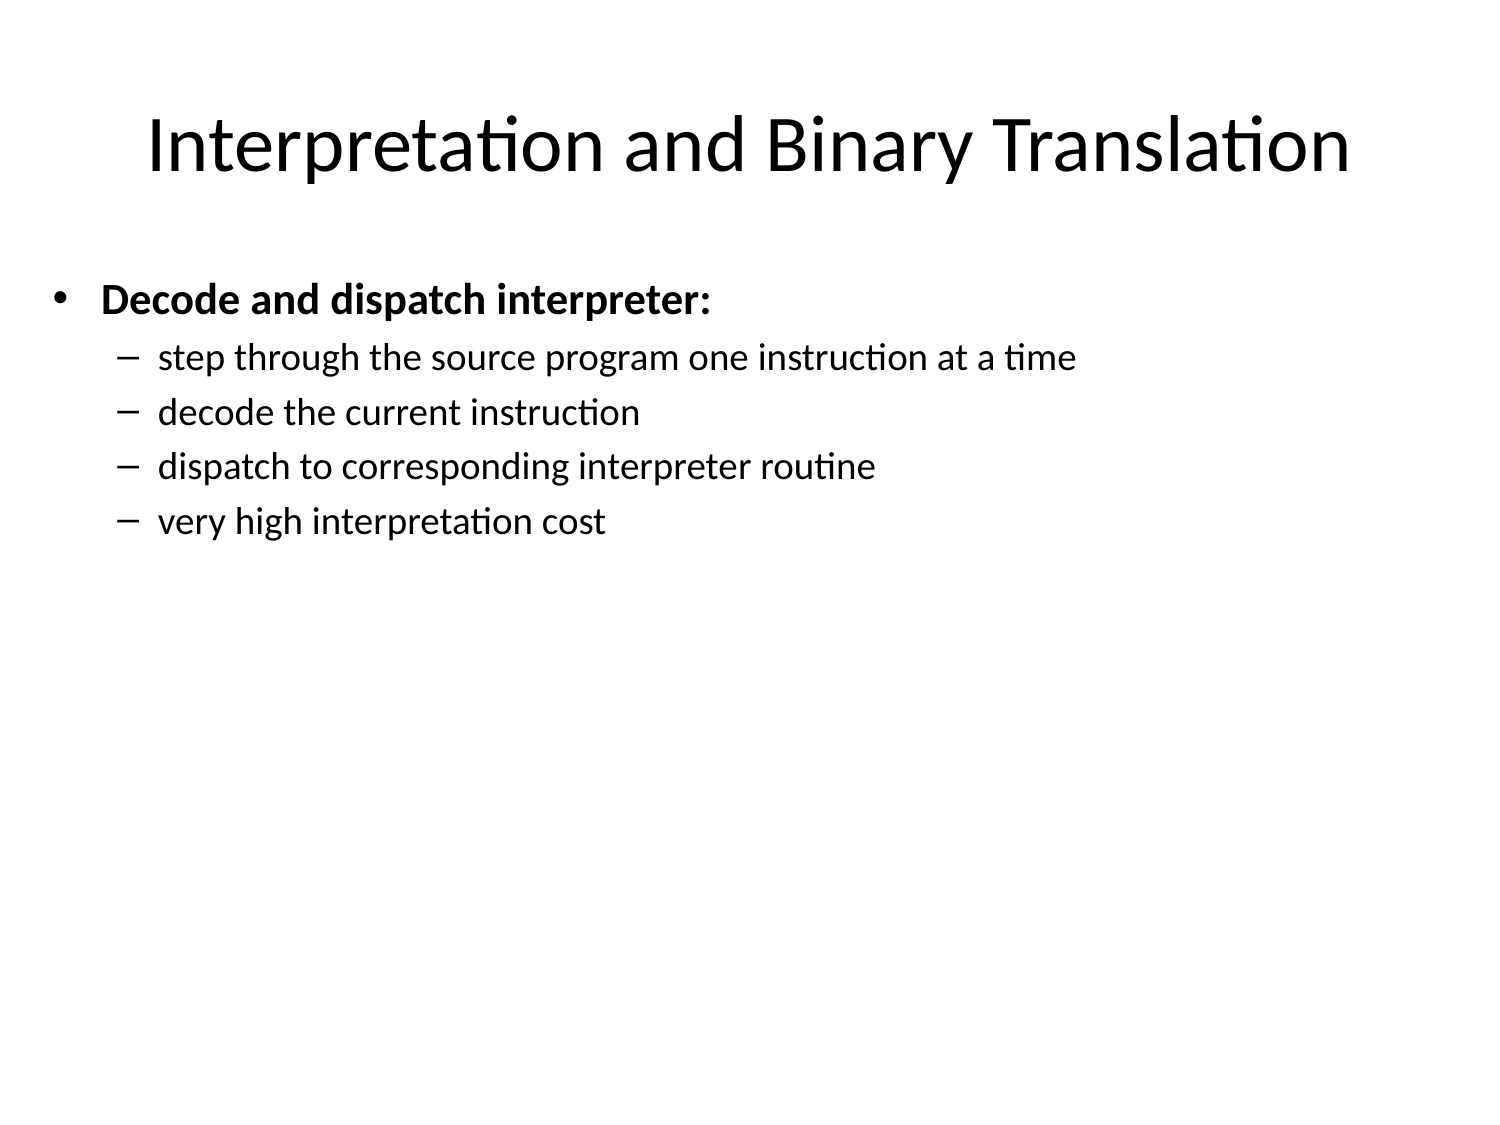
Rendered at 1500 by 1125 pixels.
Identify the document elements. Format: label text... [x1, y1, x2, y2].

list Decode and dispatch interpreter: step through the source program one instruction at a time decode the current instruction dispatch to corresponding interpreter routine very high interpretation cost [37, 262, 1475, 550]
title Interpretation and Binary Translation [75, 45, 1425, 233]
